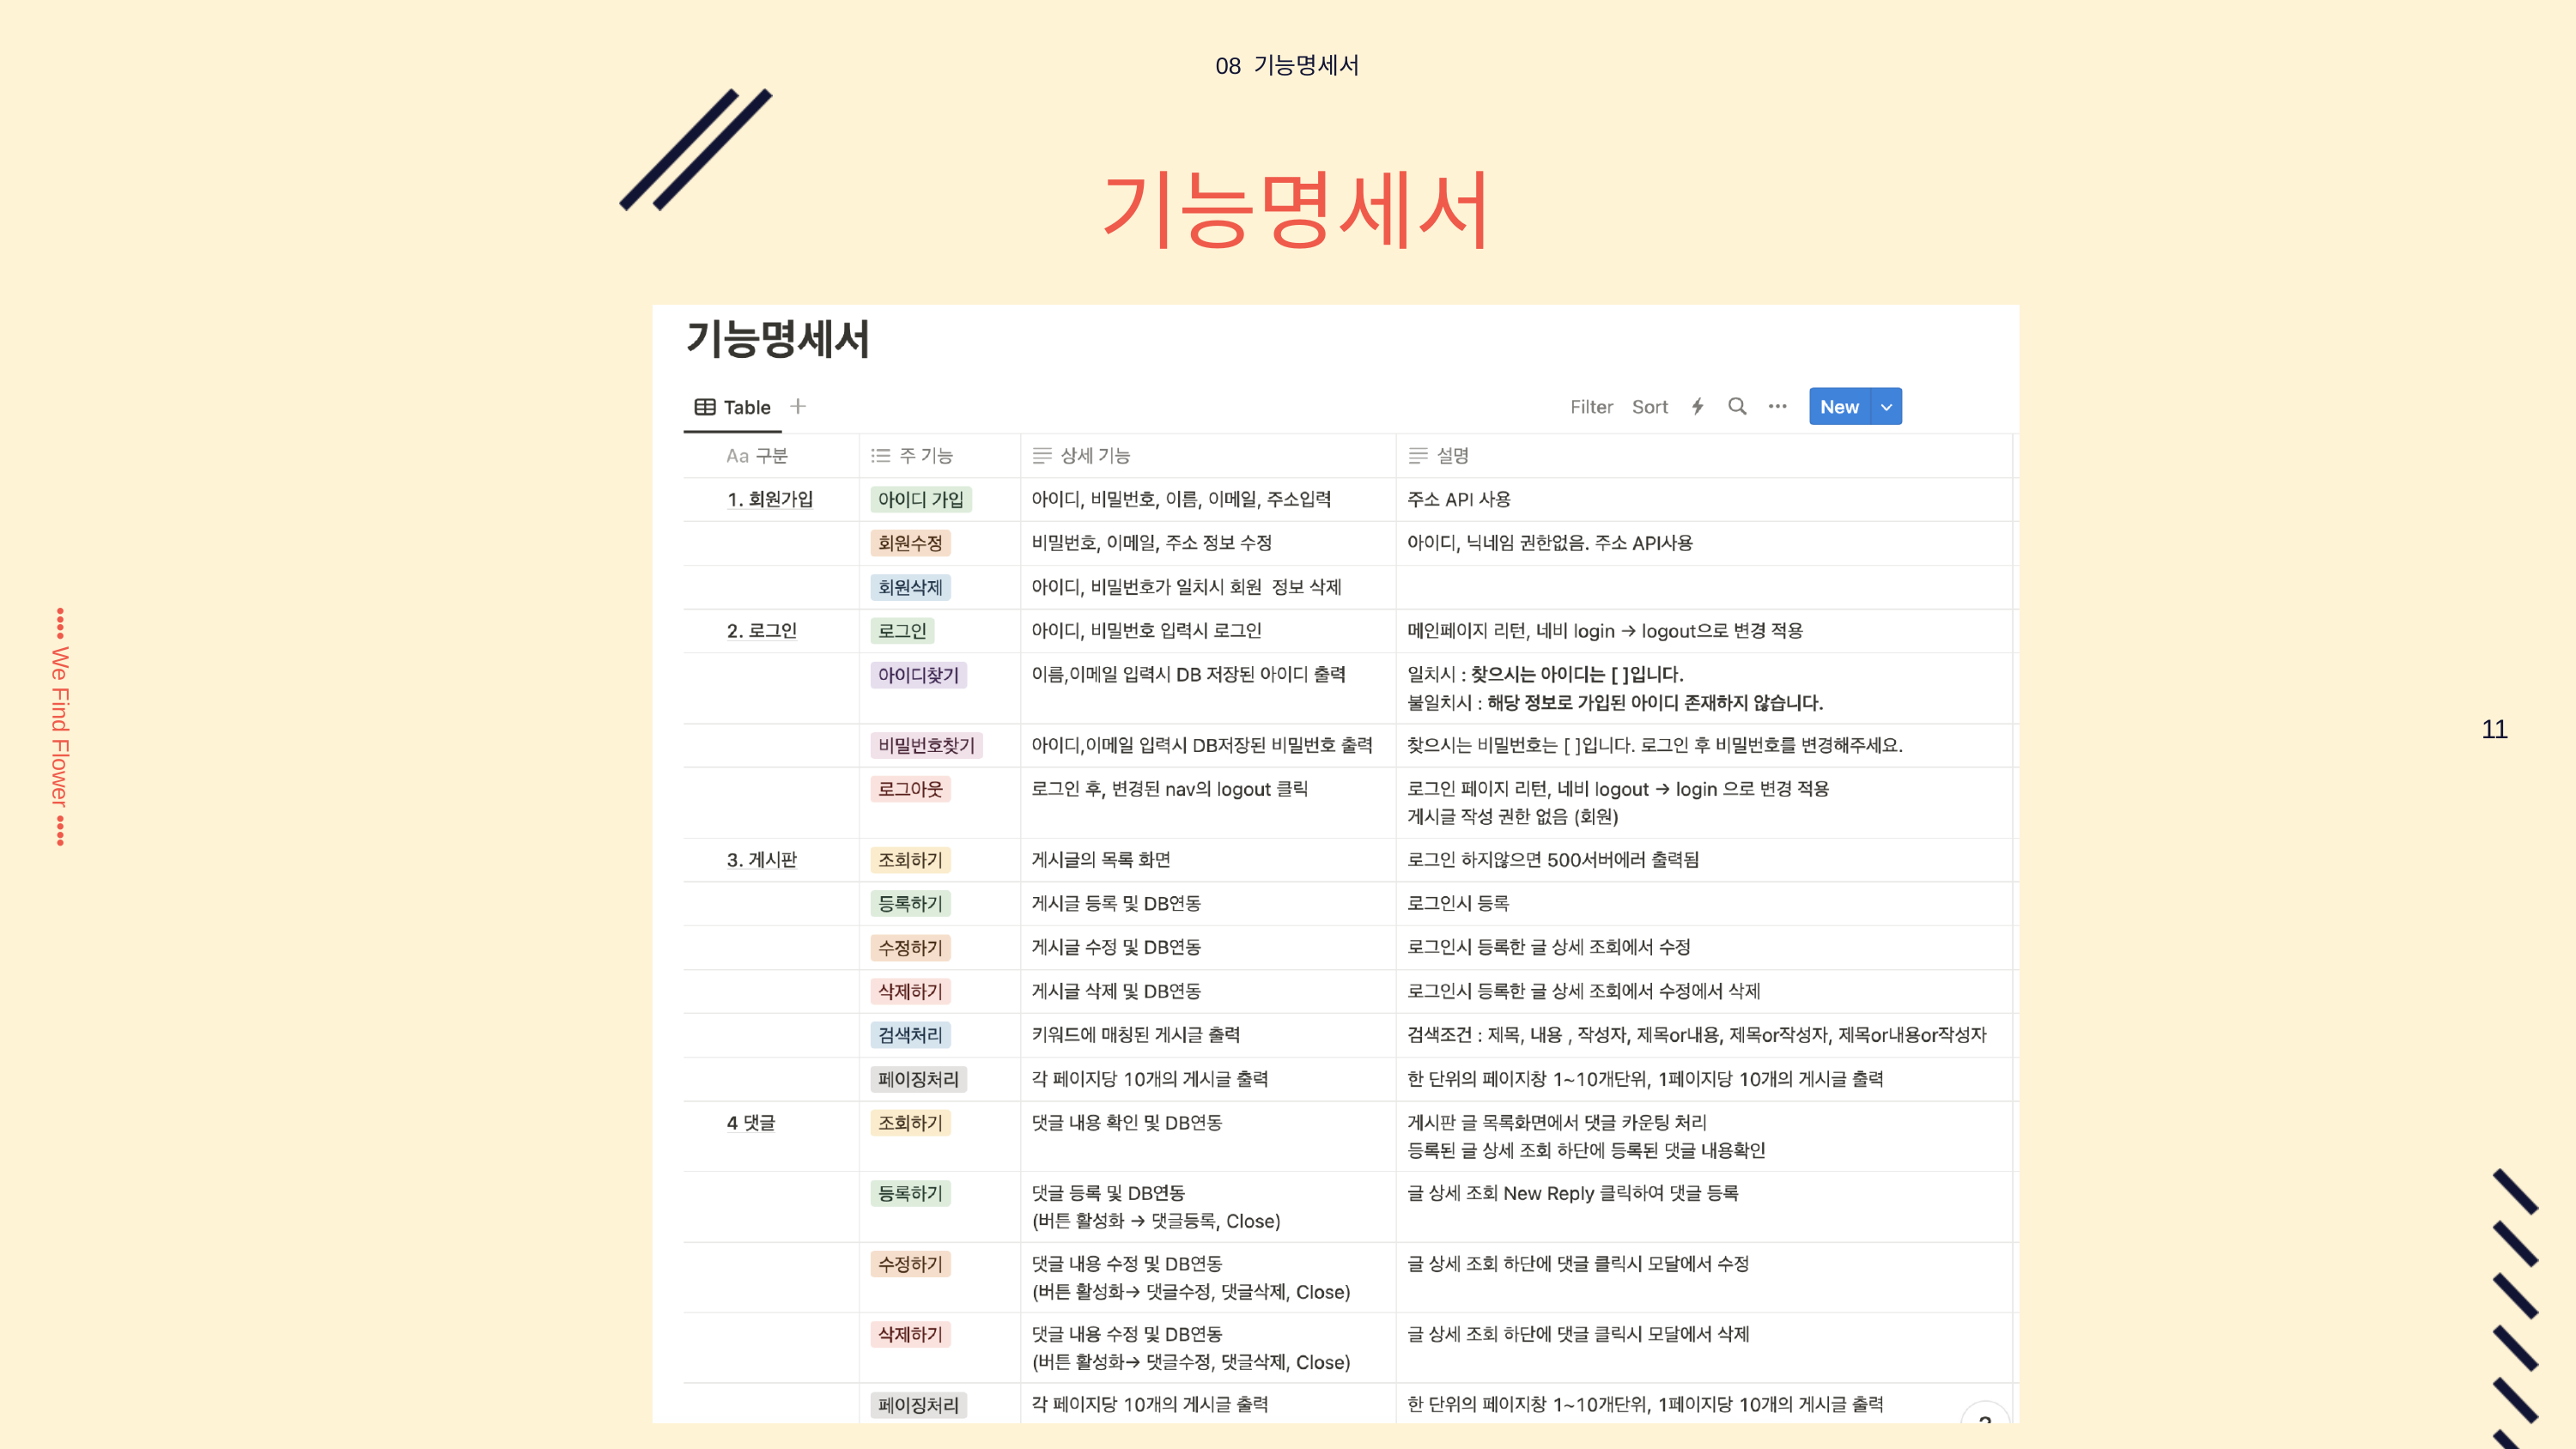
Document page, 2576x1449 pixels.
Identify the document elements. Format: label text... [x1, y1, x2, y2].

text_box 기능명세서 [1086, 149, 1550, 266]
text_box [0, 0, 2576, 1449]
text_box 11 [2435, 705, 2523, 751]
picture [2493, 1168, 2539, 1449]
text_box 08 기능명세서 [945, 44, 1631, 86]
picture [619, 88, 773, 211]
picture [653, 305, 2020, 1423]
text_box •••• We Find Flower •••• [14, 380, 83, 1068]
